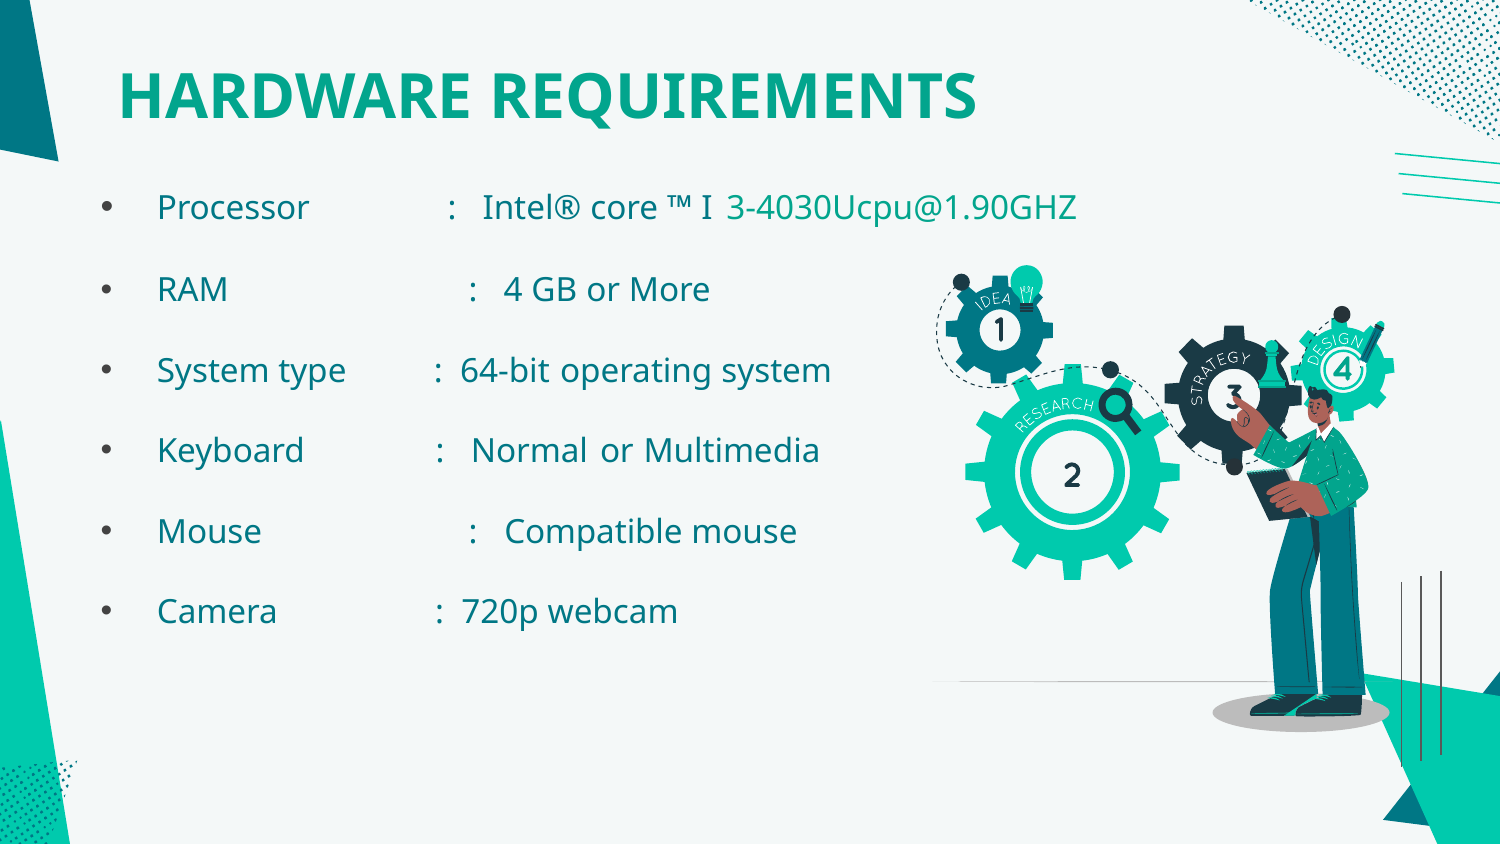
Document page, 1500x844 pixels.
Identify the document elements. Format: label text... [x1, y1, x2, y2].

list Processor : Intel® core ™ I 3-4030Ucpu@1.90GHZ RAM : 4 GB or More System type : 64-bit operating system Keyboard : Normal or Multimedia Mouse : Compatible mouse Camera : 720p webcam [85, 167, 1100, 733]
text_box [932, 264, 1395, 733]
title HARDWARE REQUIREMENTS [102, 99, 1159, 163]
